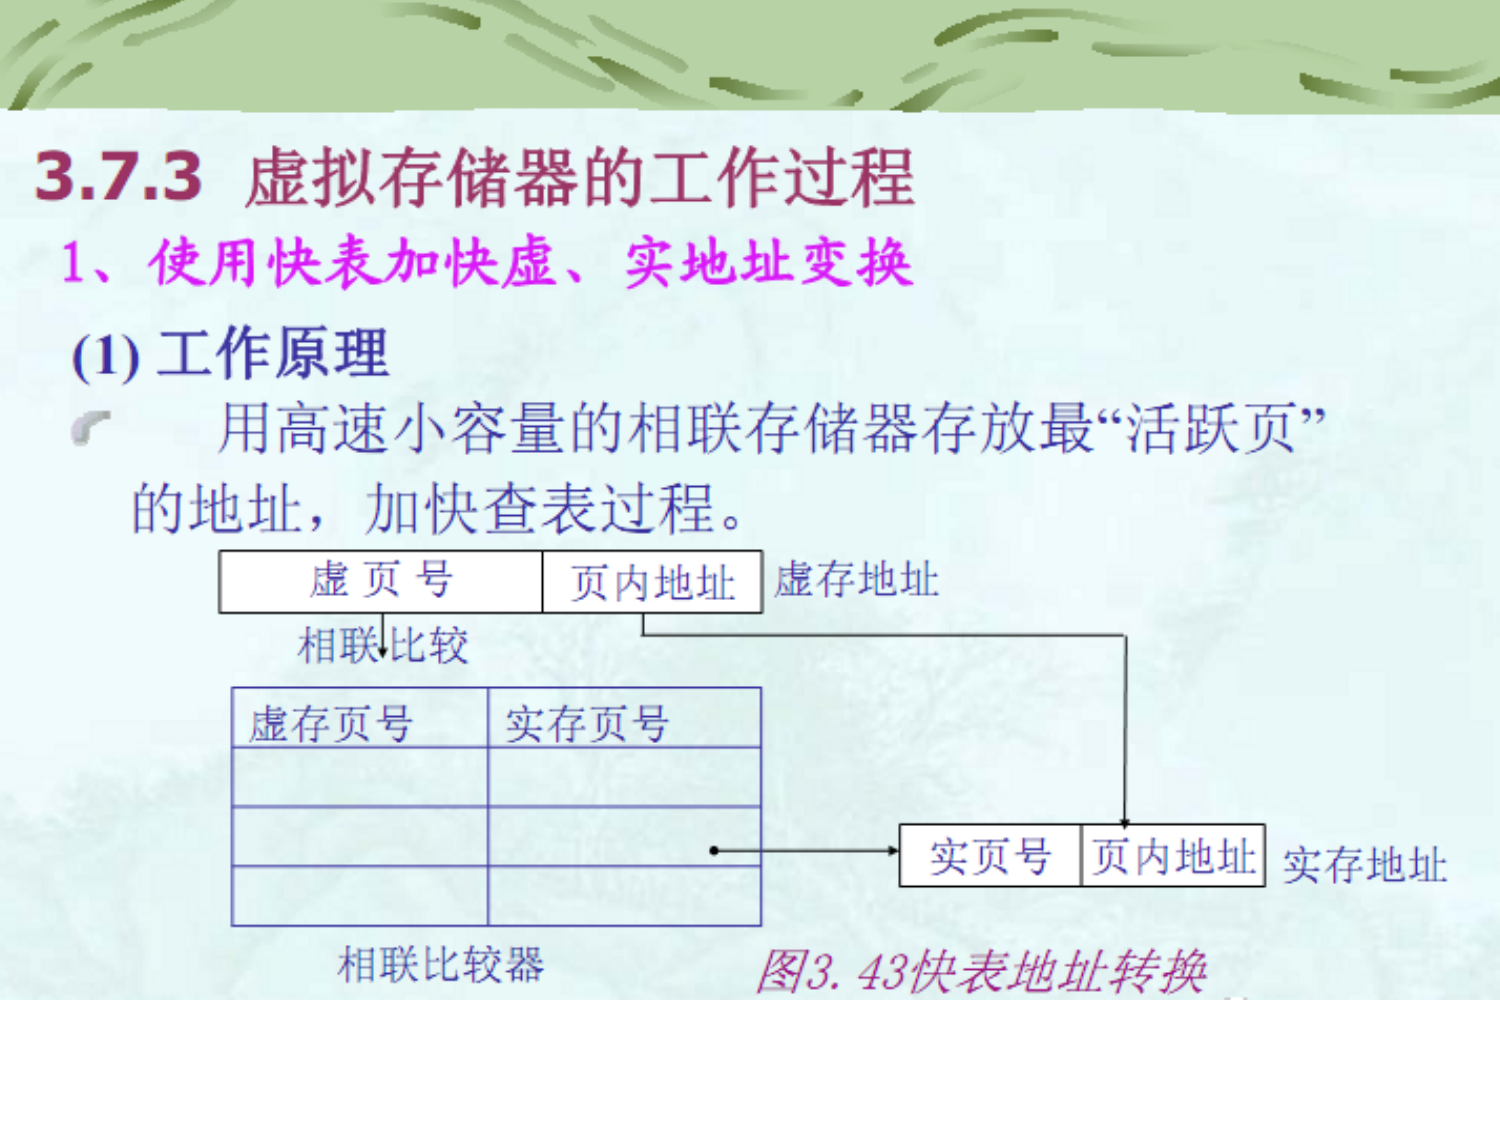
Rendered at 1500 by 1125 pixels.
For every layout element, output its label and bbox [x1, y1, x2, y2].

picture [0, 0, 1500, 1001]
